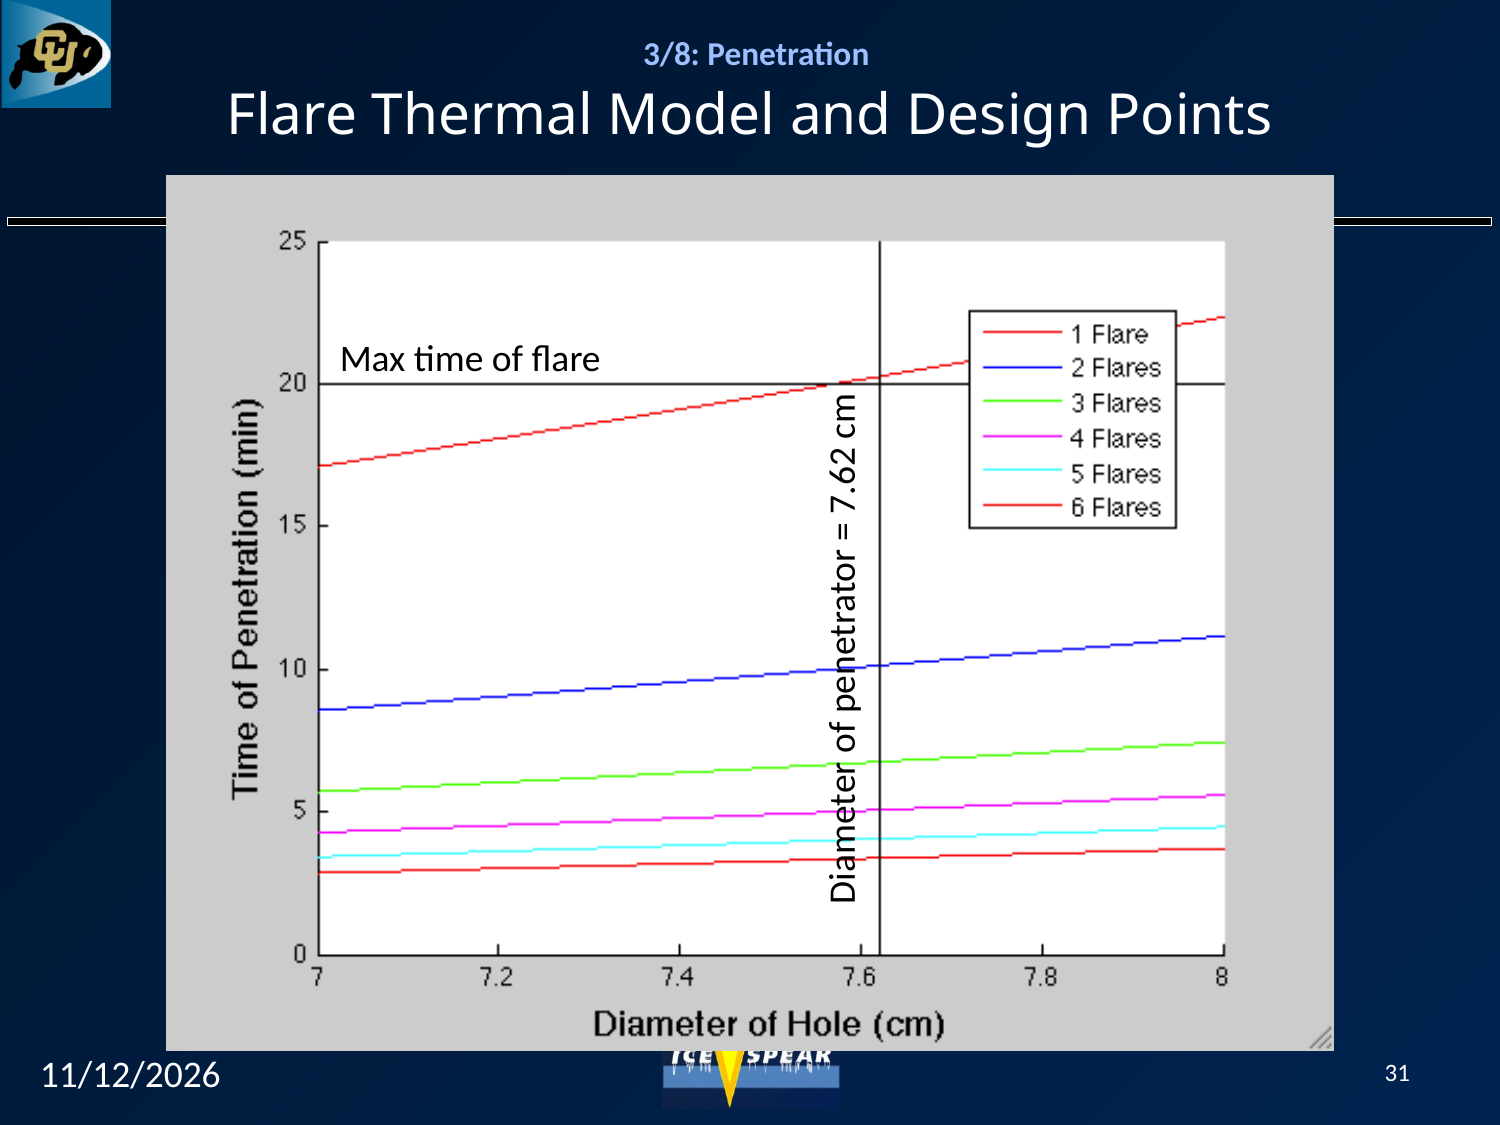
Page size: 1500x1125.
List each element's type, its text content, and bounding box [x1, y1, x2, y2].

picture [166, 175, 1334, 1109]
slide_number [24, 1042, 375, 1103]
title Flare Thermal Model and Design Points [131, 45, 1369, 179]
slide_number 31 [1362, 1042, 1425, 1100]
picture [10, 3, 111, 100]
